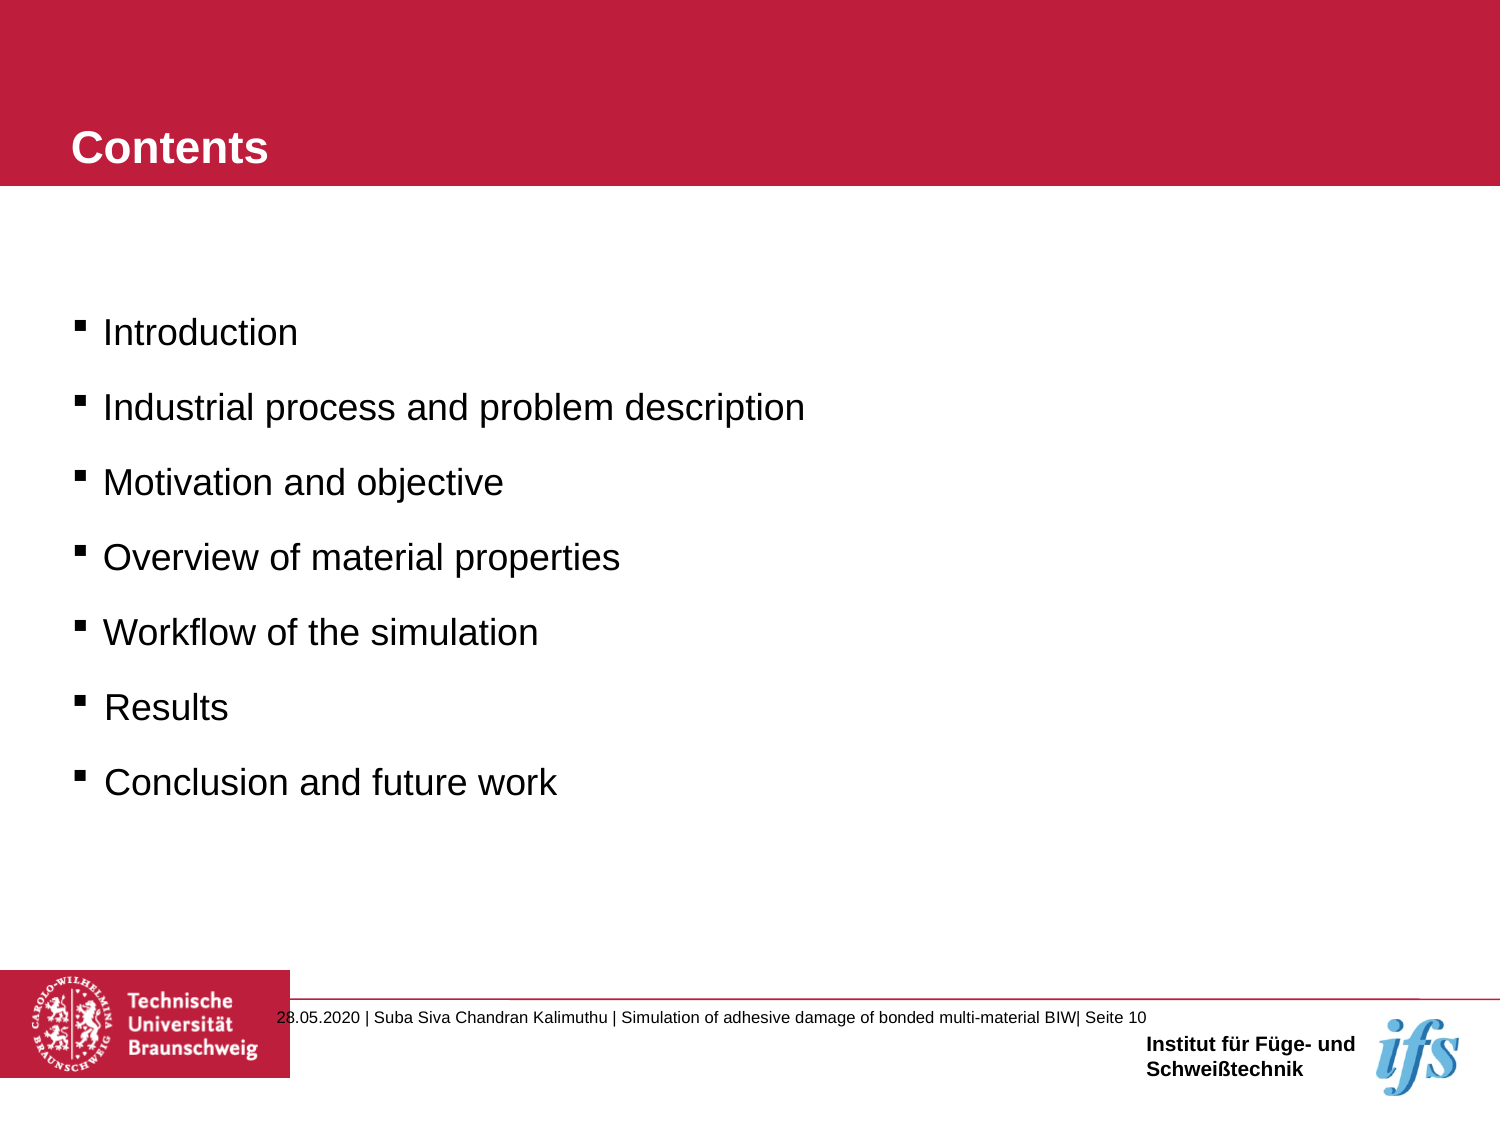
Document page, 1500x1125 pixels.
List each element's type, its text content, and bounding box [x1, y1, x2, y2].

text_box [0, 0, 1500, 186]
picture [1376, 1019, 1459, 1096]
title Contents [70, 56, 1445, 173]
list Introduction Industrial process and problem description Motivation and objective Overview of material properties Workflow of the simulation Results Conclusion and future work [71, 285, 1445, 1045]
picture [0, 970, 290, 1078]
